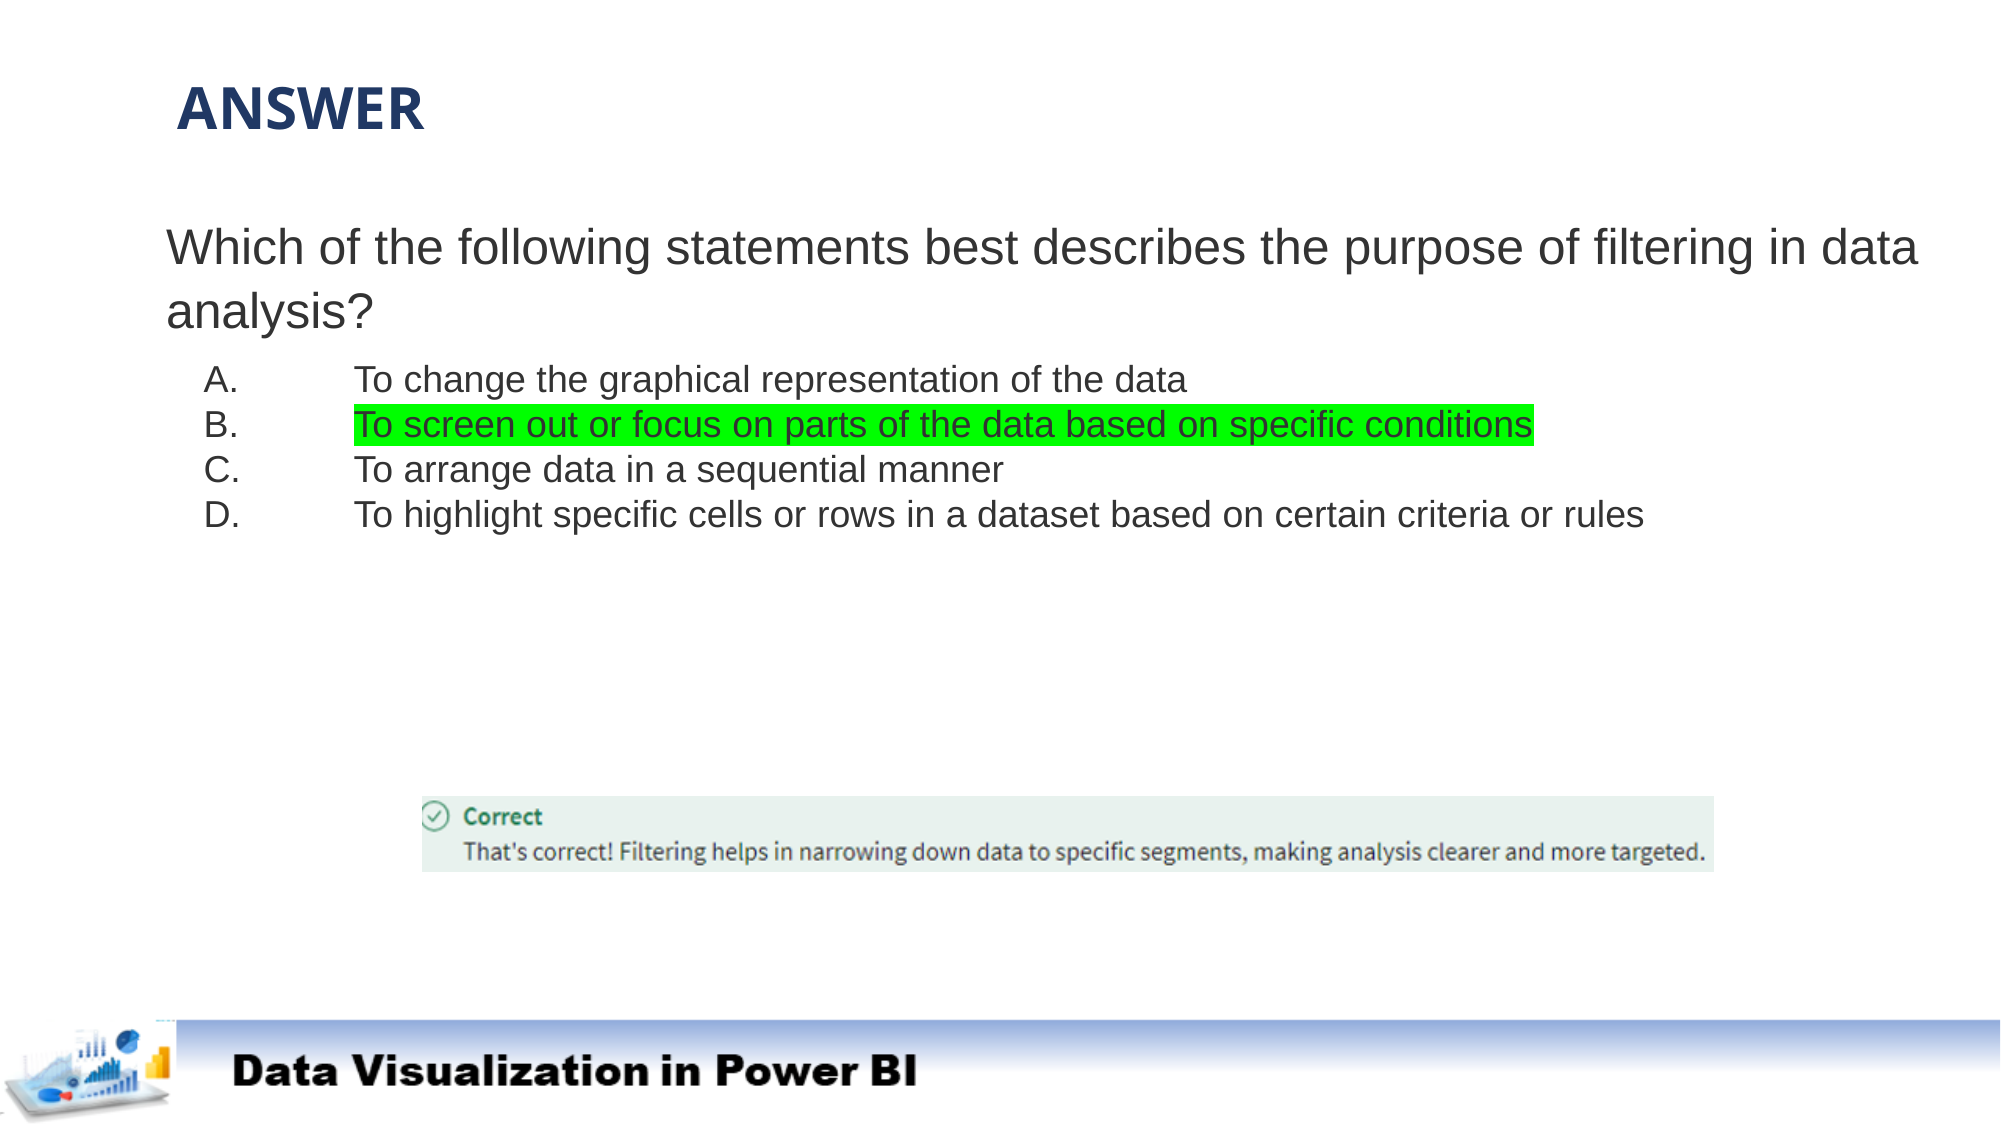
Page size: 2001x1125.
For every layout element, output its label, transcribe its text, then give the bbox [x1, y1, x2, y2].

picture [0, 0, 2001, 1125]
text_box Which of the following statements best describes the purpose of filtering in data analysis? A. To change the graphical representation of the data B. To screen out or focus on parts of the data based on specific conditions C. To arrange data in a sequential manner D. To highlight specific cells or rows in a dataset based on certain criteria or rules [113, 202, 1972, 669]
text_box ANSWER [163, 58, 1163, 149]
